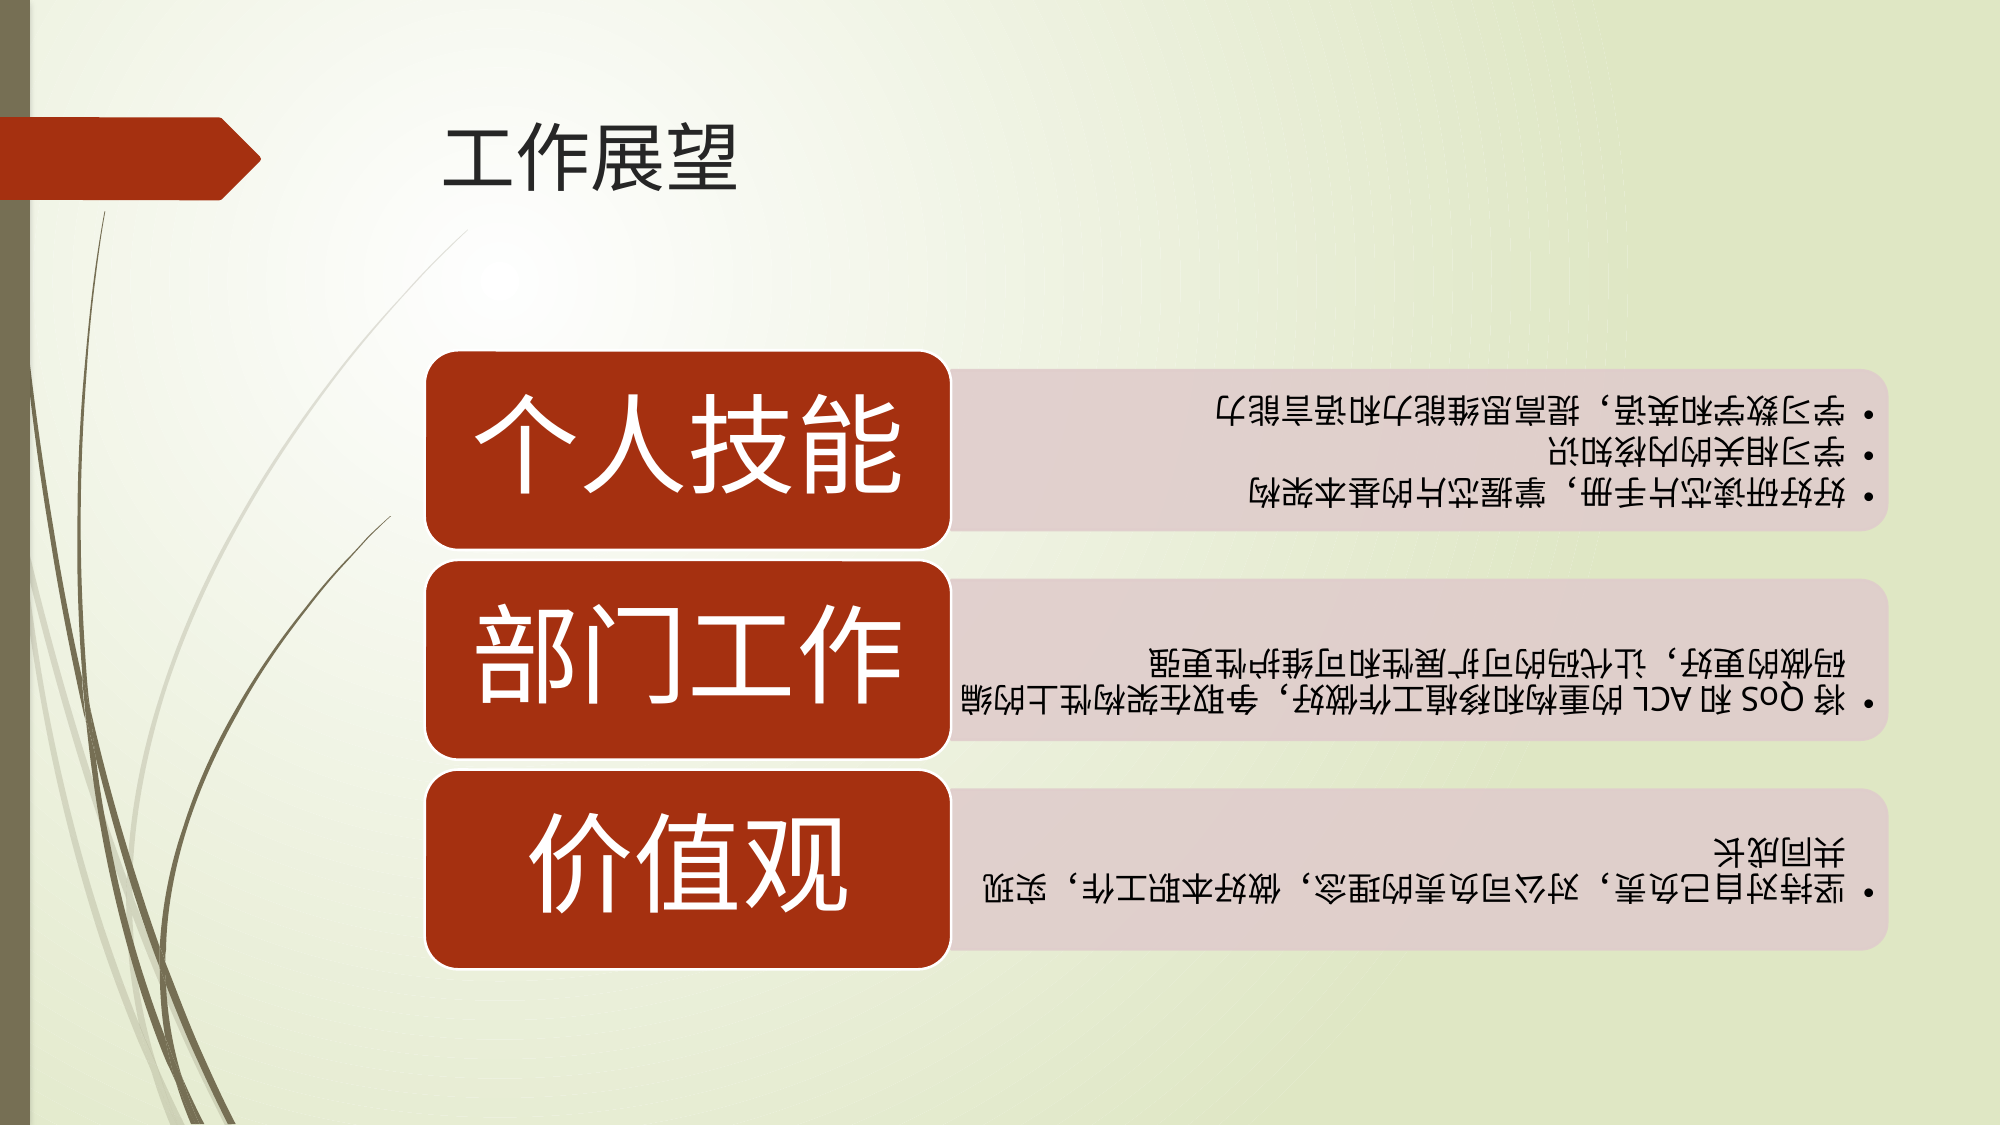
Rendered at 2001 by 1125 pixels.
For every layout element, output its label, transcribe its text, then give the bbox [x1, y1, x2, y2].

title 工作展望 [425, 102, 1888, 313]
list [424, 349, 1888, 970]
